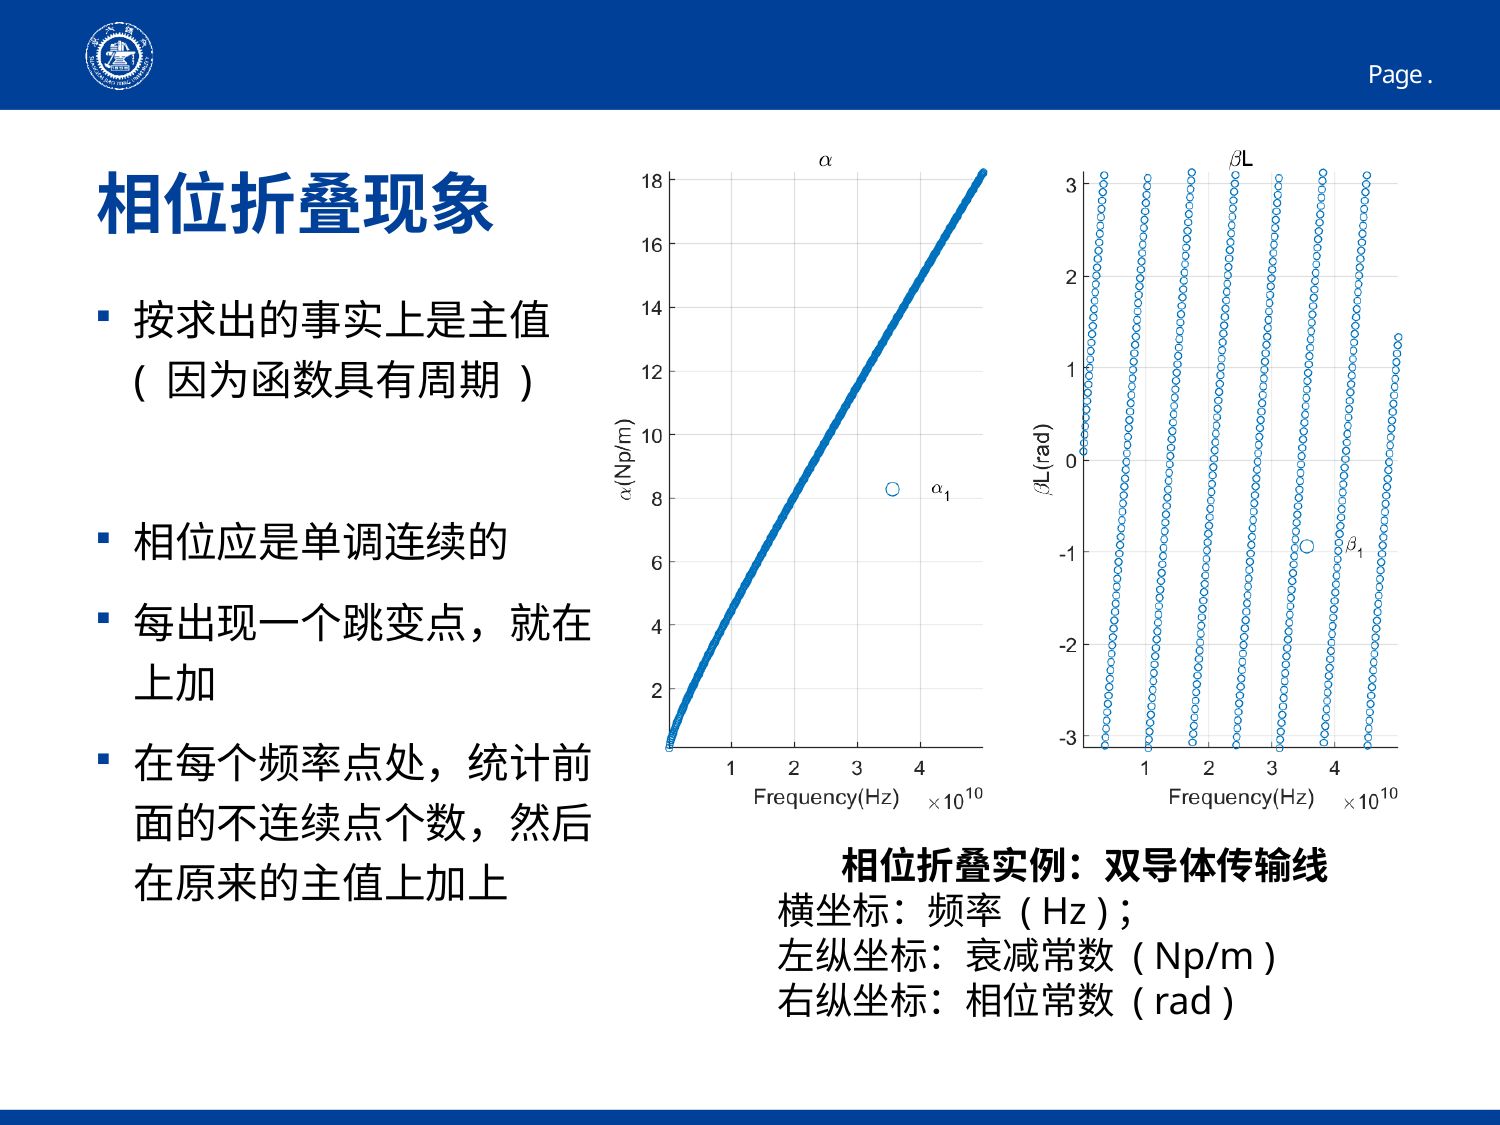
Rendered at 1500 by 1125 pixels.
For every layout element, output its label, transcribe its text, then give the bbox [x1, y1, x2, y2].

picture [546, 119, 1487, 825]
slide_number 9 [1426, 51, 1487, 97]
title 相位折叠现象 [81, 159, 546, 254]
picture [81, 17, 157, 93]
